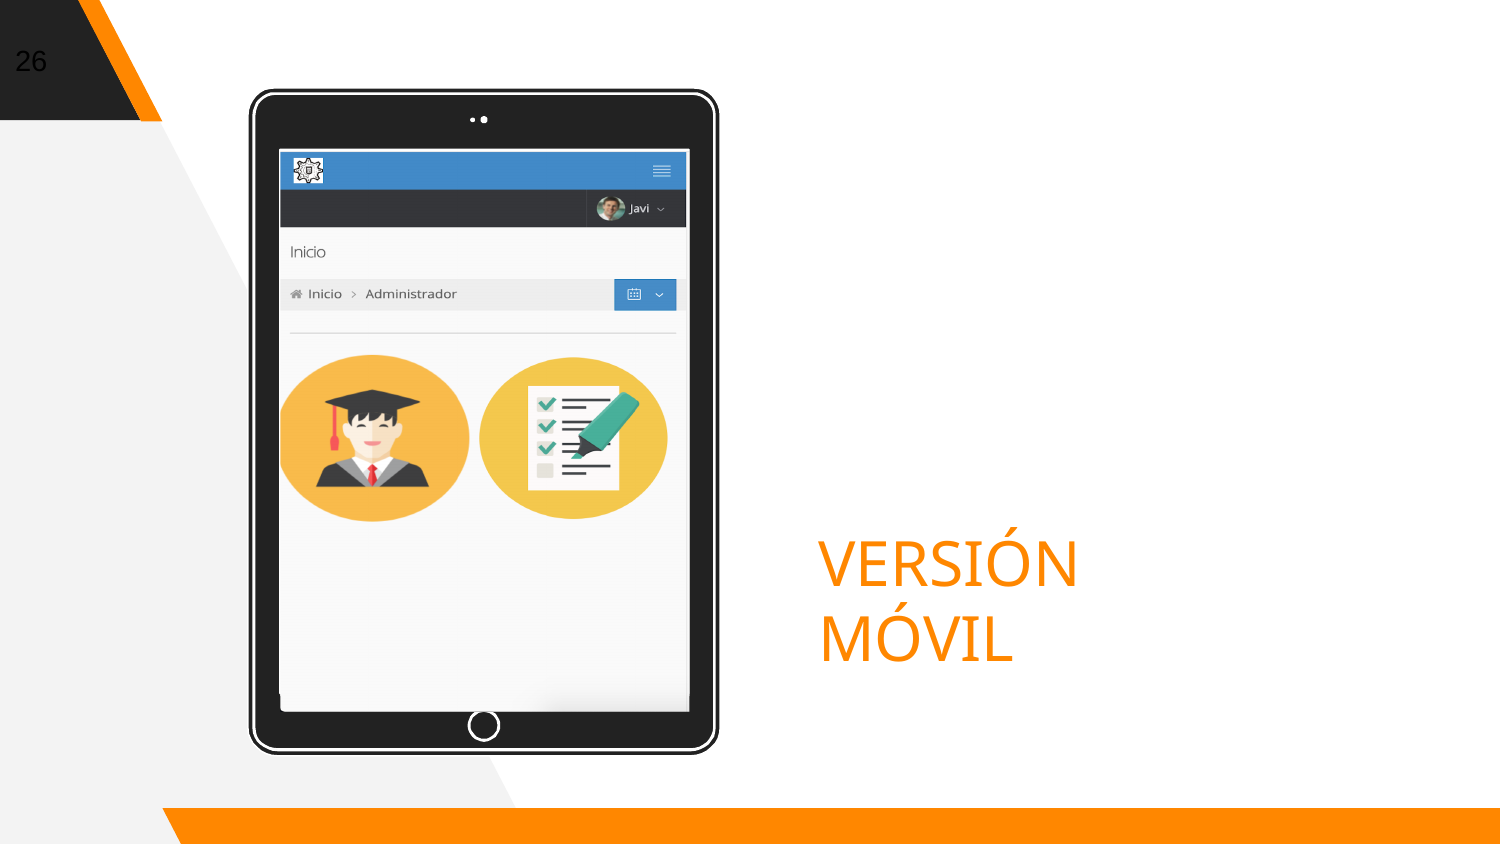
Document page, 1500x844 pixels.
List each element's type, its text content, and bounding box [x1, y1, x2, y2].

picture [280, 149, 690, 712]
list VERSIÓN MÓVIL [803, 87, 1261, 764]
slide_number ‹#› [0, 0, 98, 121]
text_box [247, 87, 721, 756]
